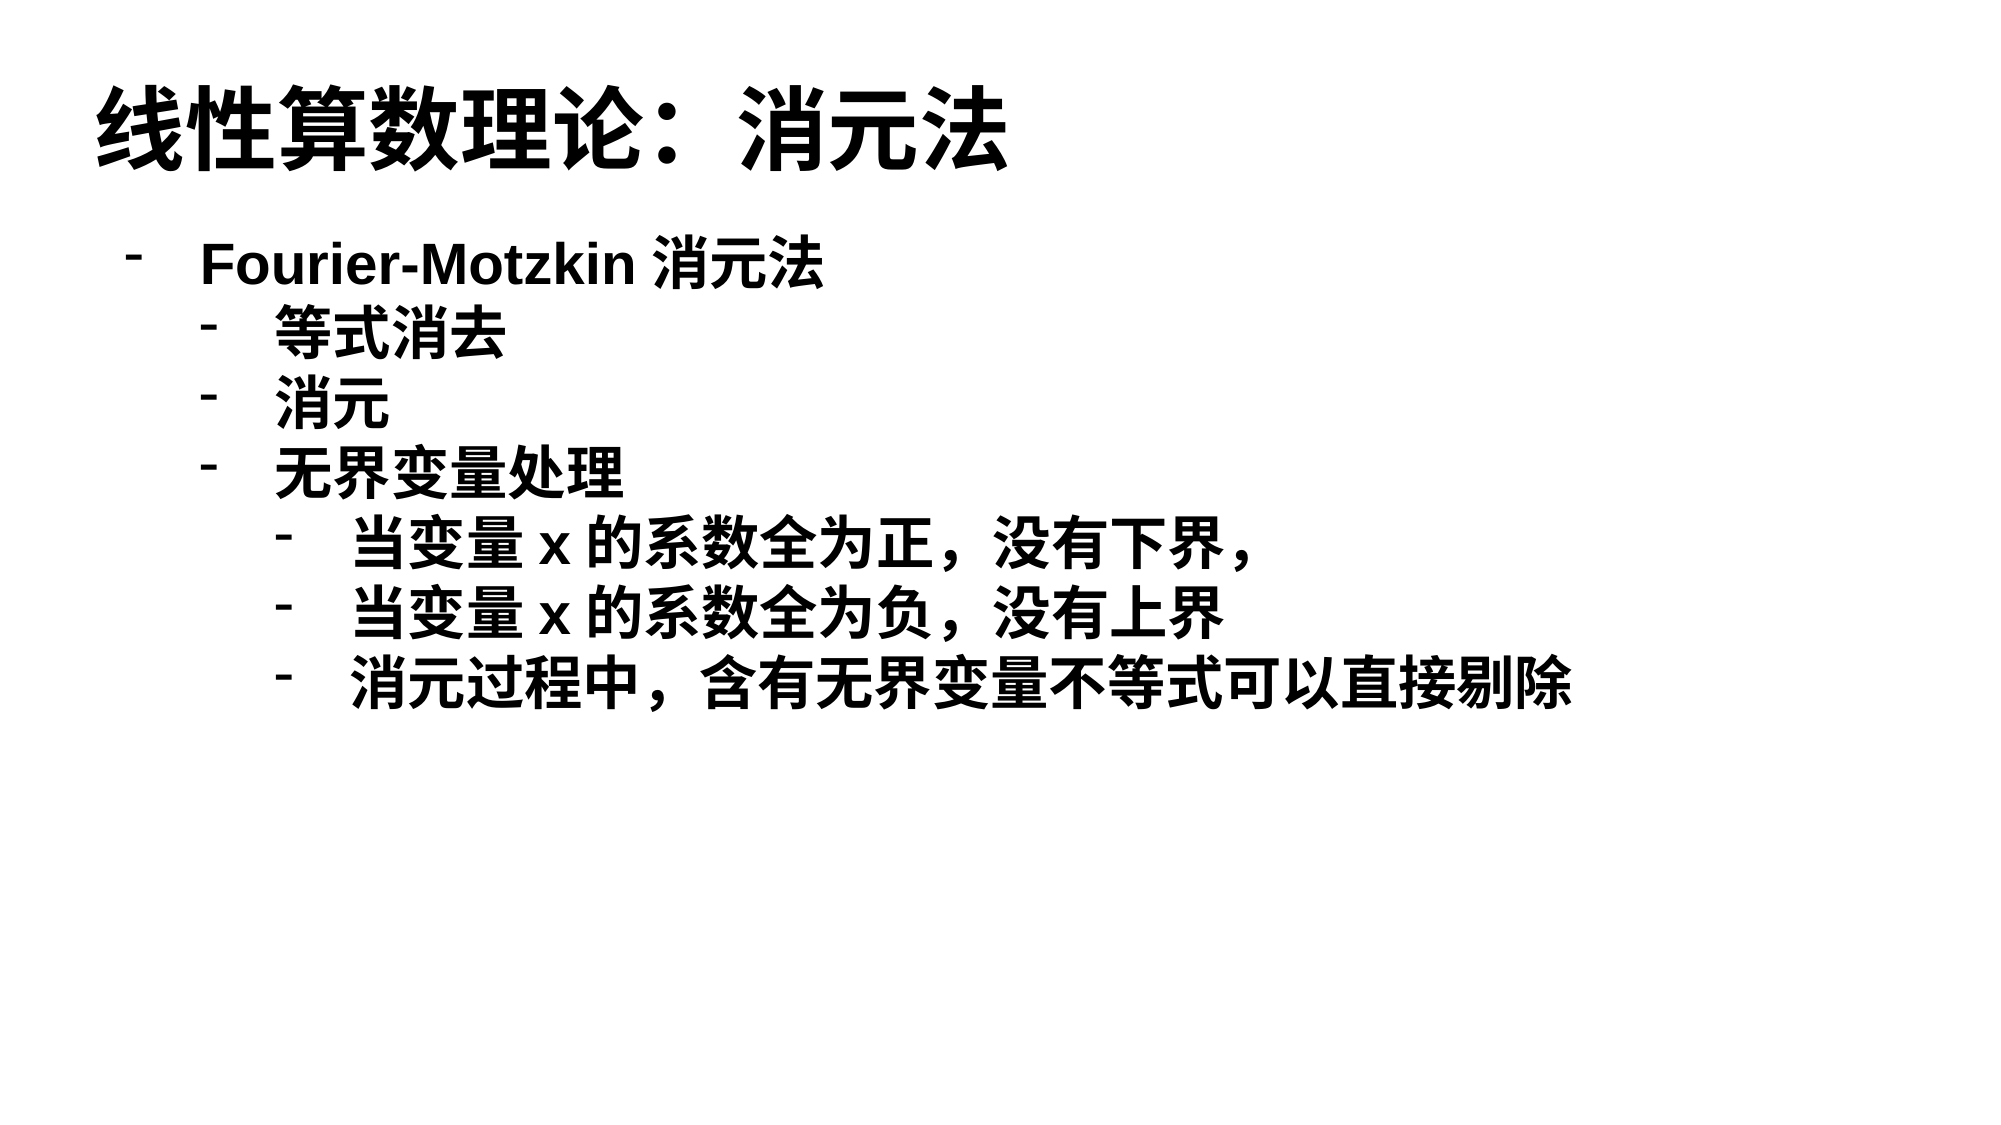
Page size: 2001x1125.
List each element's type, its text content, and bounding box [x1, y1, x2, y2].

title 线性算数理论：消元法 [78, 25, 1804, 243]
text_box Fourier-Motzkin消元法 等式消去 消元 无界变量处理 当变量x的系数全为正，没有下界， 当变量x的系数全为负，没有上界 消元过程中，含有无界变量不等式可以直接剔除 [109, 218, 1588, 864]
